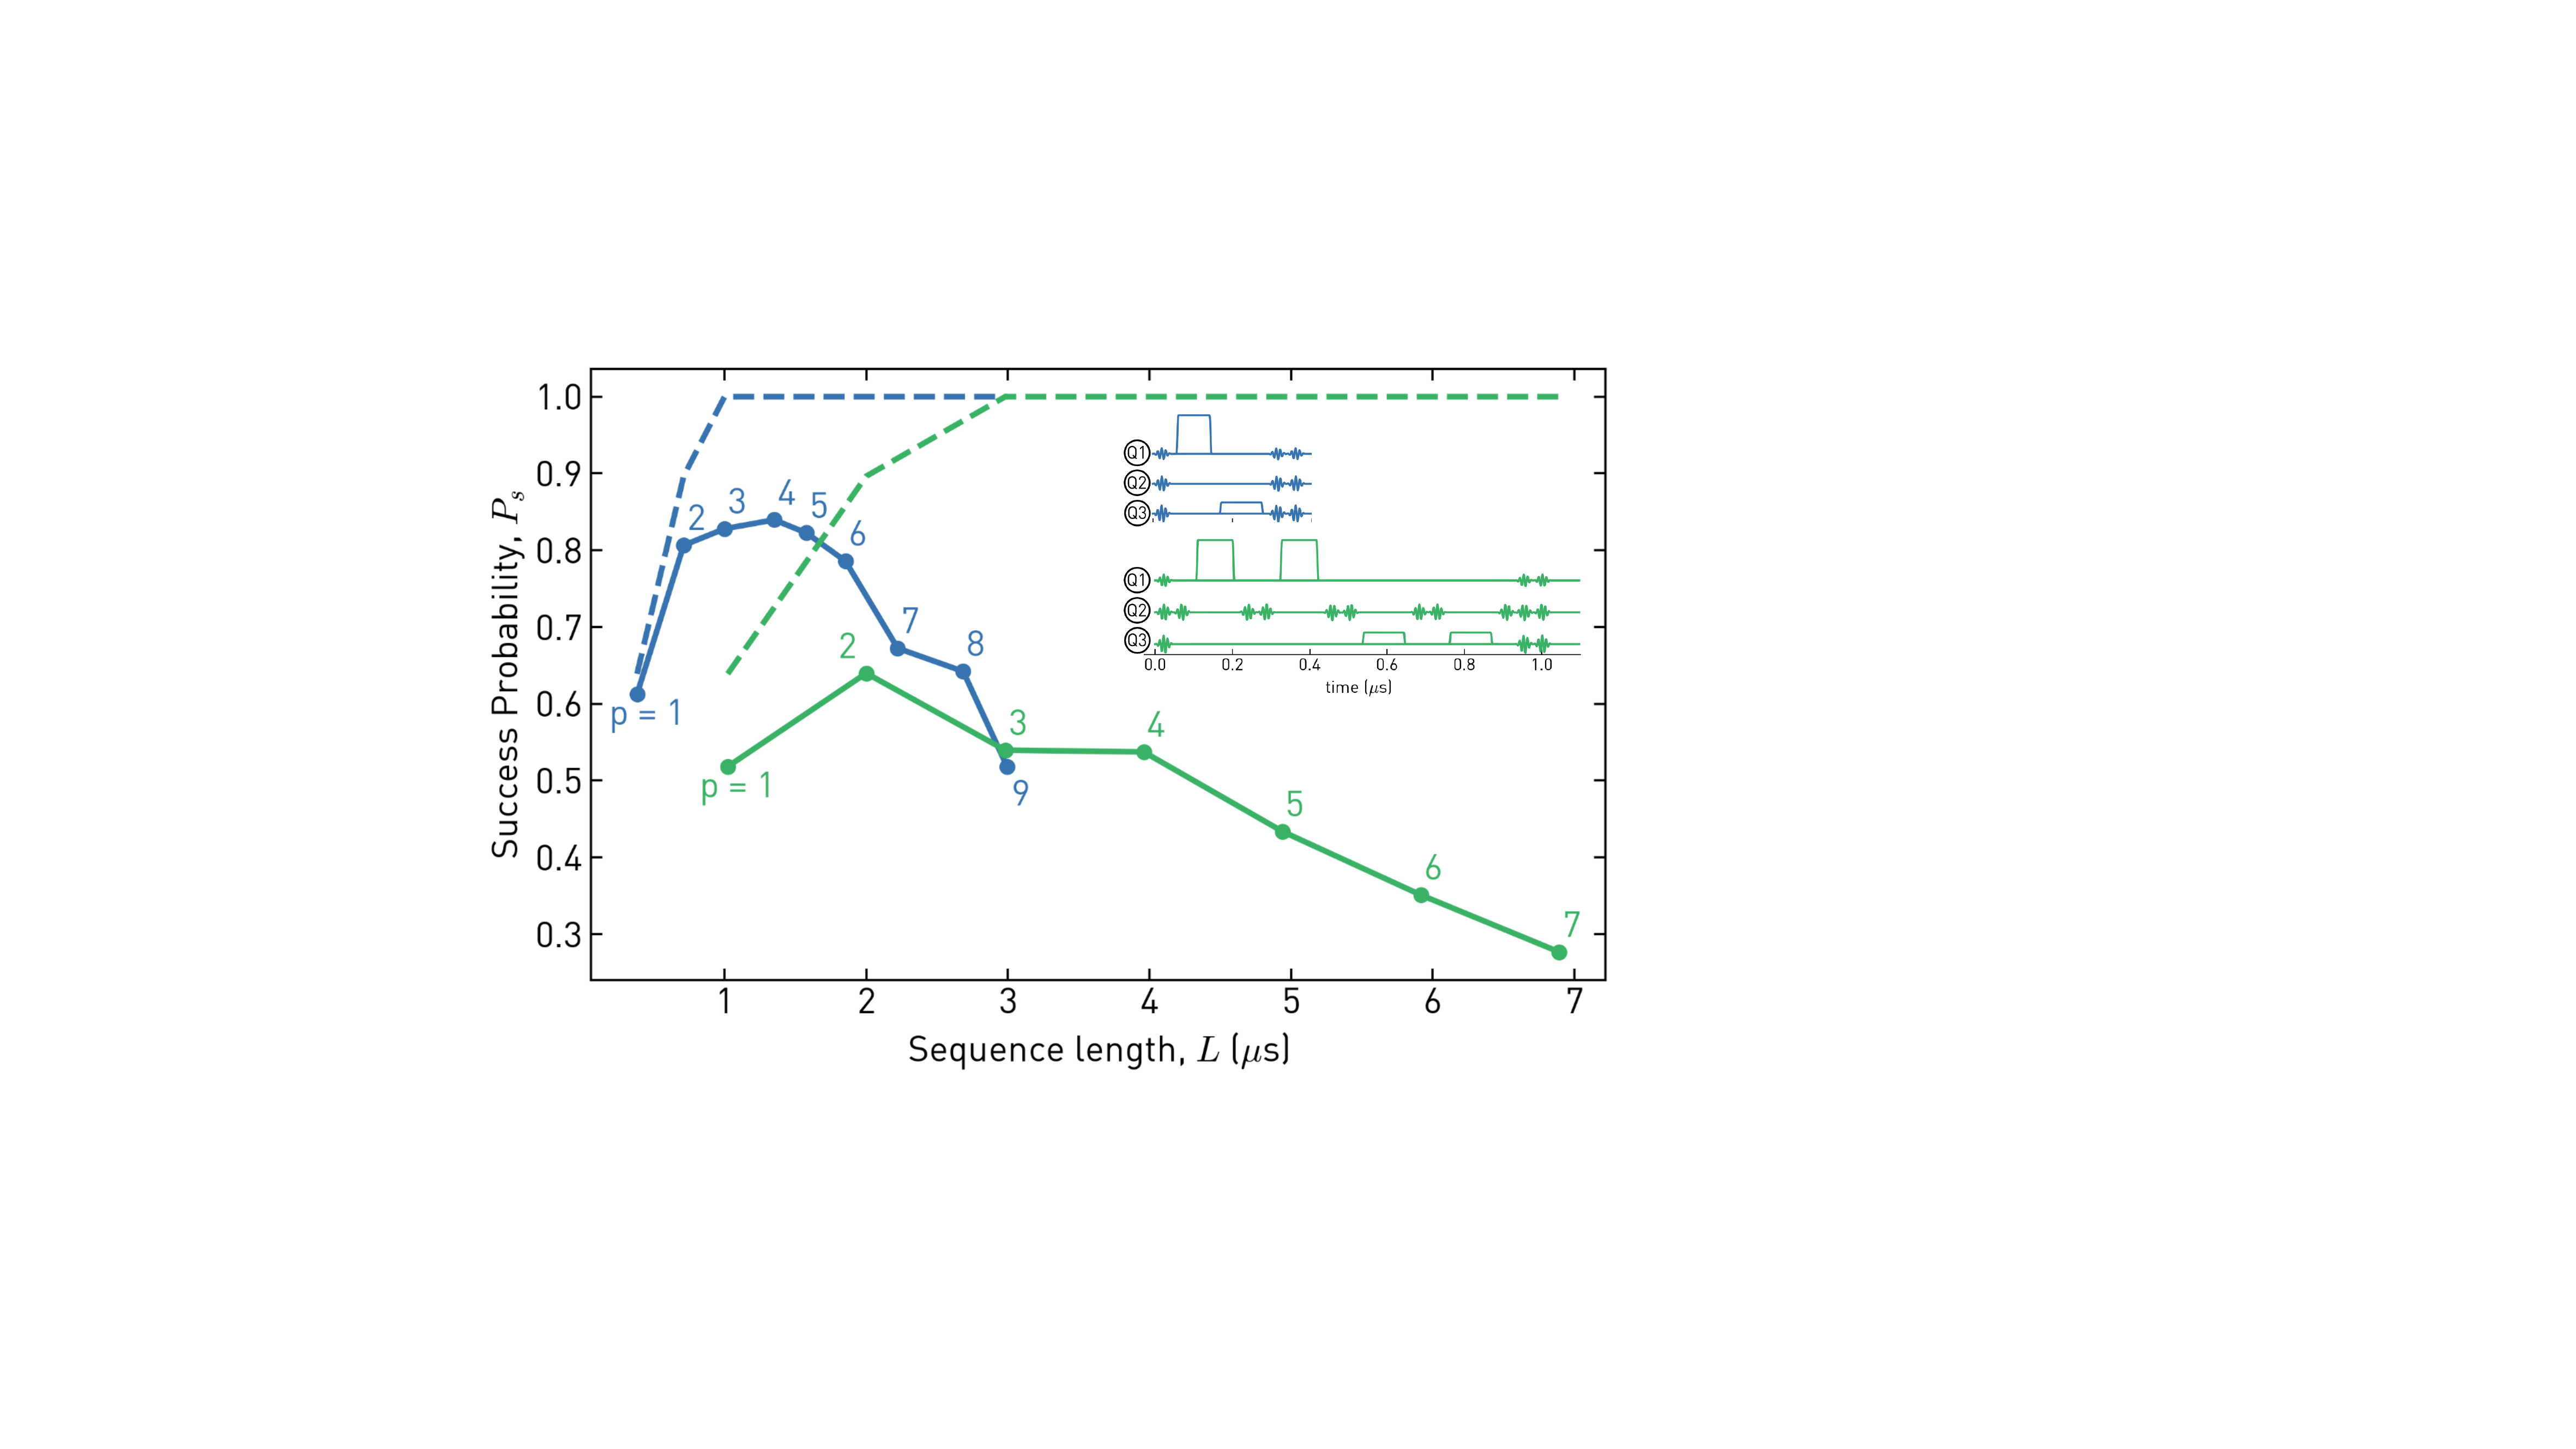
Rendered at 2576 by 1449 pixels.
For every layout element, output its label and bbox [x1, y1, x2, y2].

text_box [427, 272, 1736, 1081]
